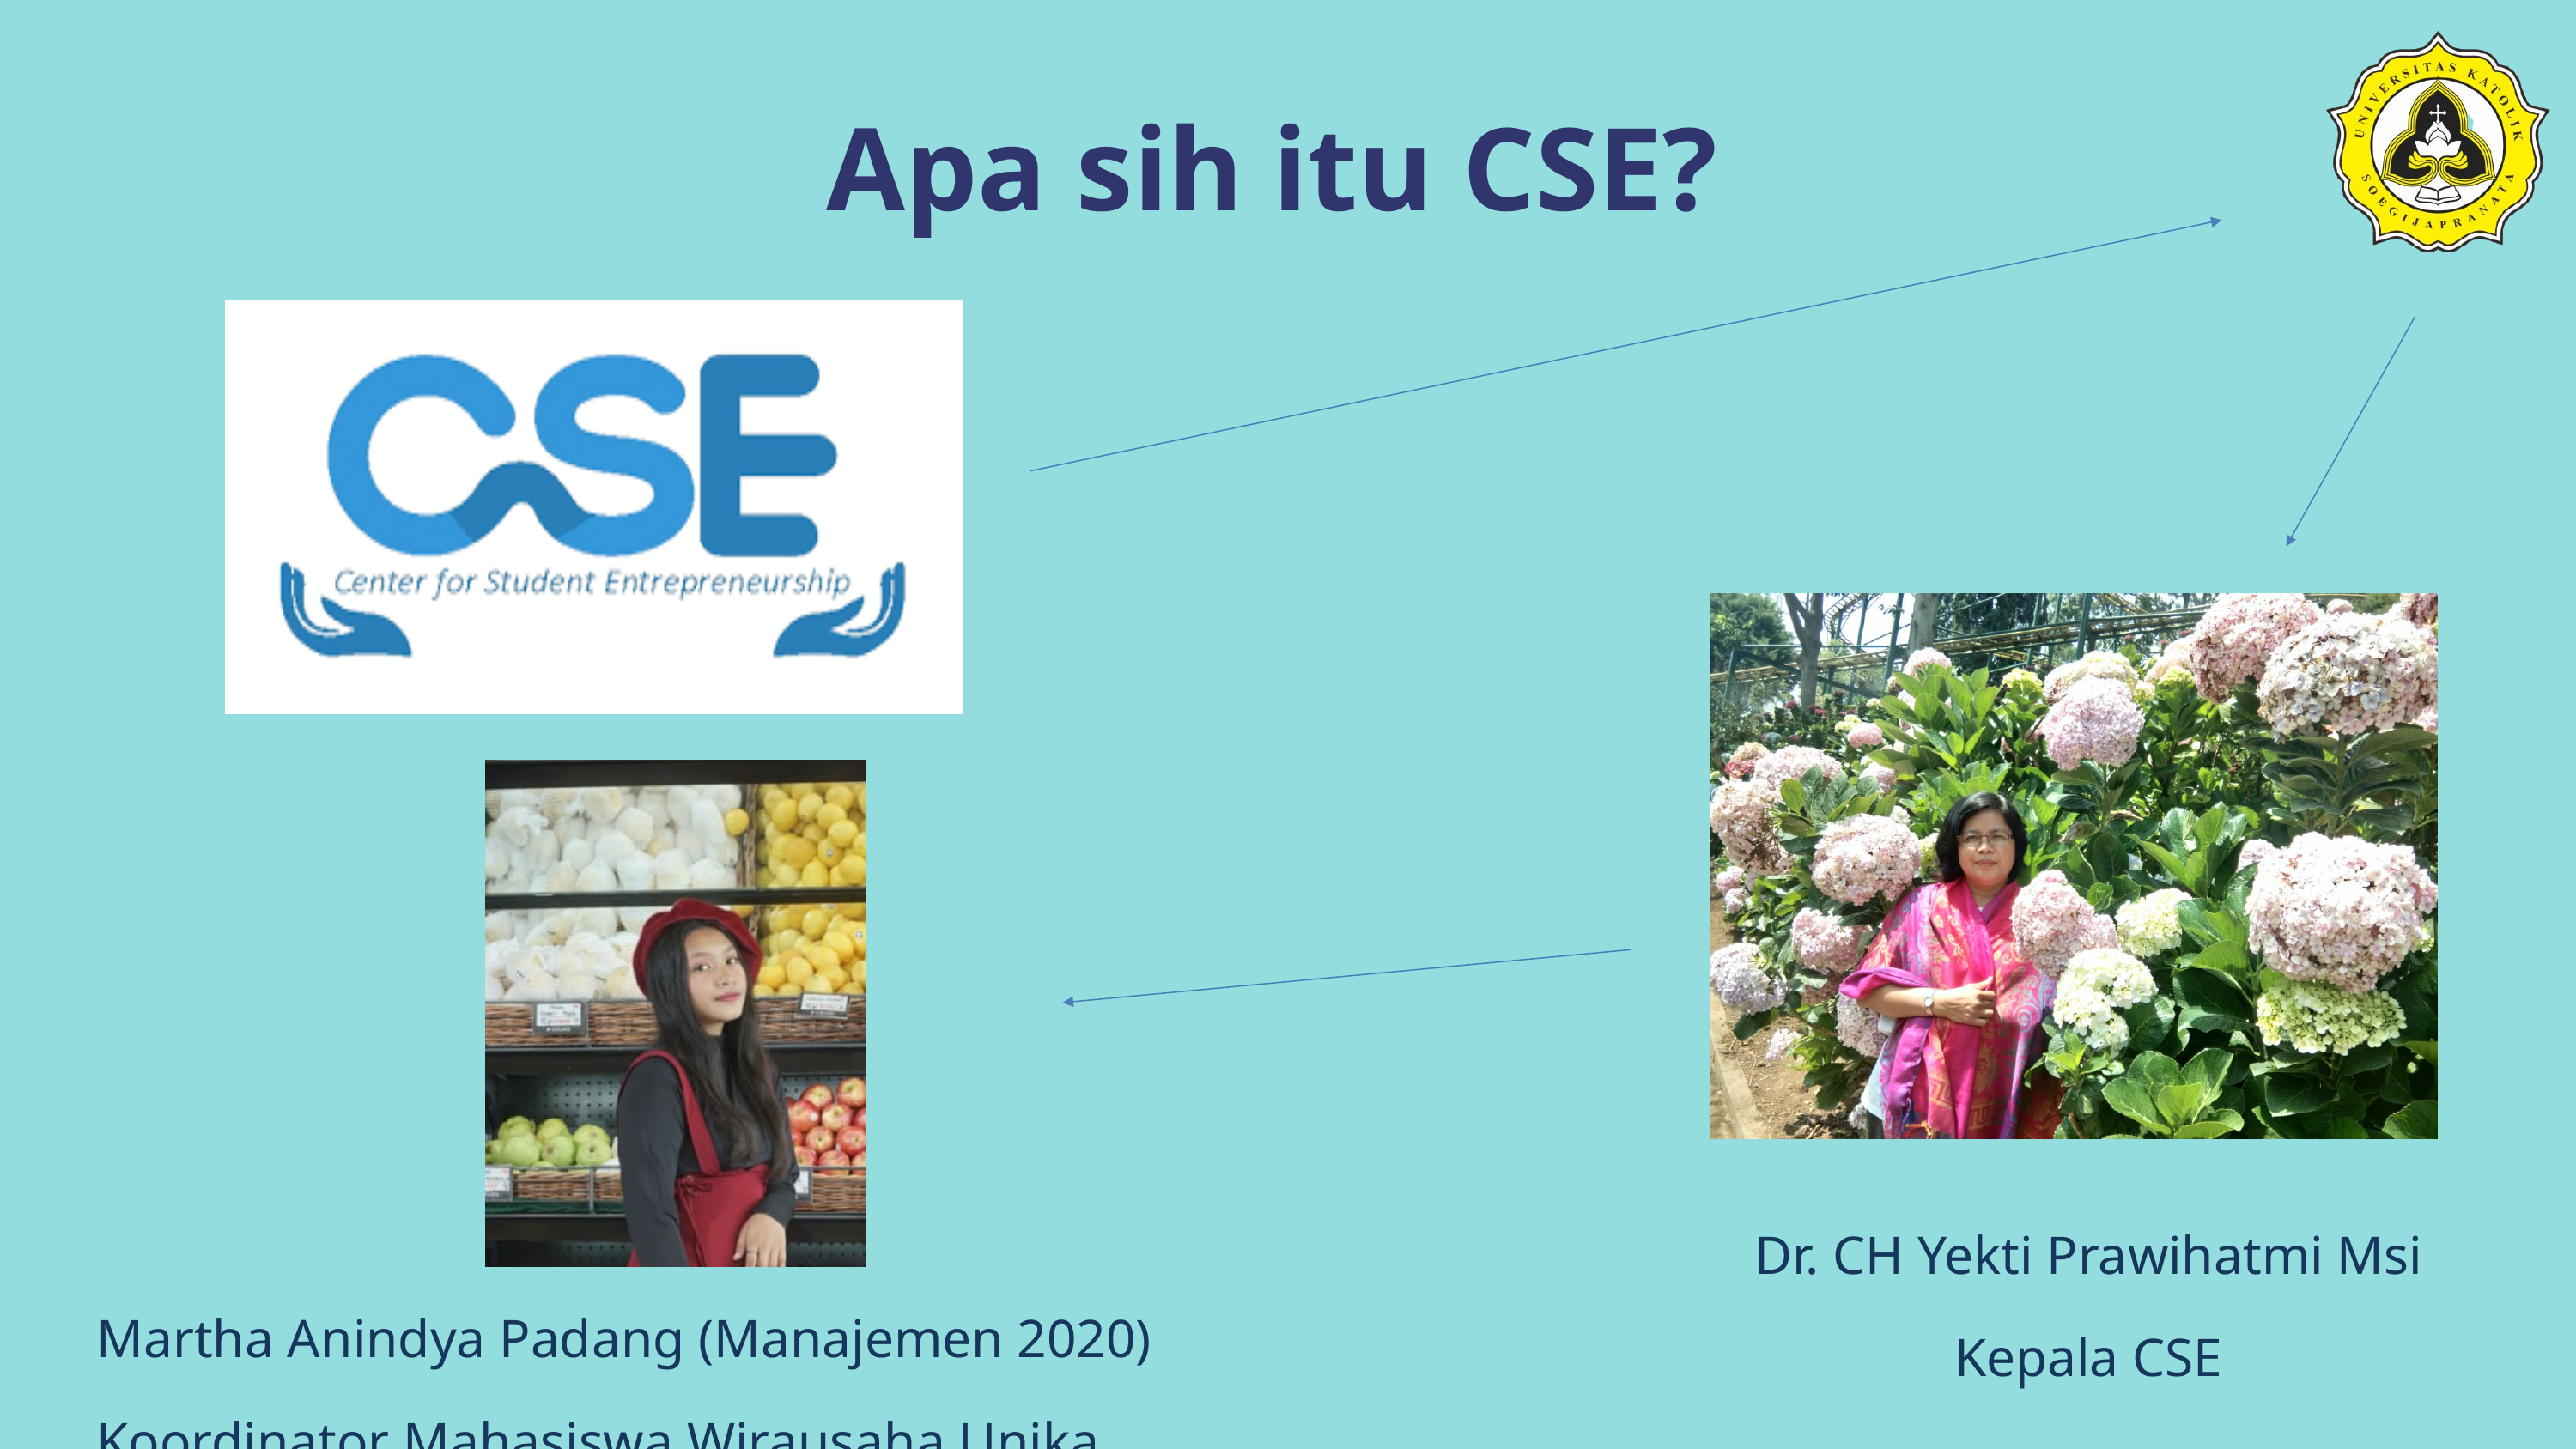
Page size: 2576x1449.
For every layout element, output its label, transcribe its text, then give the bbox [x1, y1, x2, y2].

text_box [1062, 949, 1632, 1003]
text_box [1030, 219, 2222, 471]
text_box Dr. CH Yekti Prawihatmi Msi Kepala CSE [1649, 1181, 2530, 1387]
picture [485, 760, 866, 1267]
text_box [2286, 316, 2415, 547]
picture [2325, 30, 2550, 252]
text_box Apa sih itu CSE? [826, 69, 1750, 234]
picture [225, 300, 963, 714]
text_box Martha Anindya Padang (Manajemen 2020) Koordinator Mahasiswa Wirausaha Unika [96, 1265, 1400, 1449]
picture [1710, 593, 2439, 1140]
